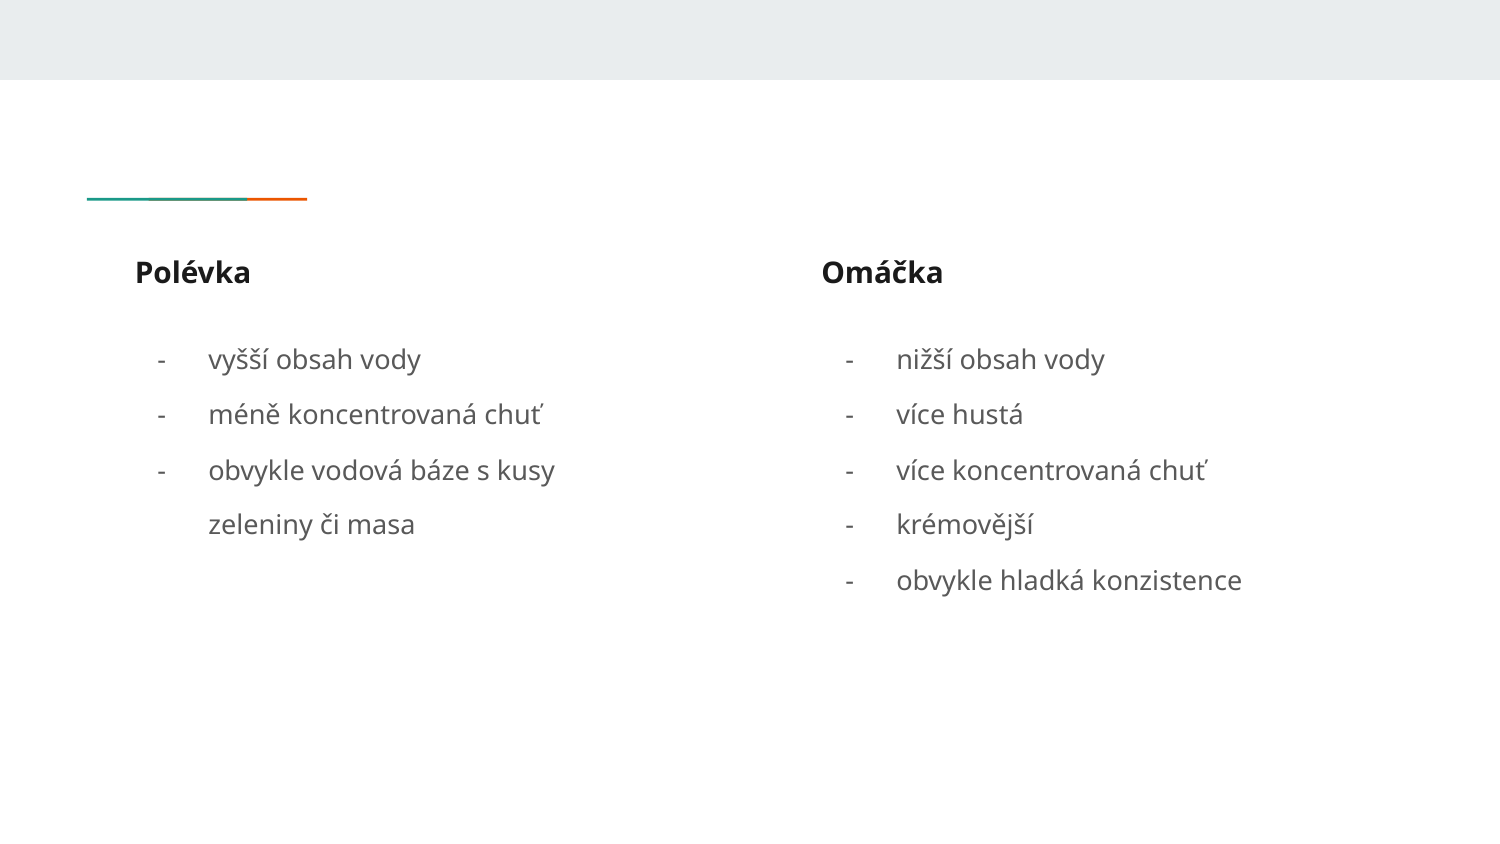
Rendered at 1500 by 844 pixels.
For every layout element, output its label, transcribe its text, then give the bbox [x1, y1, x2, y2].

list nižší obsah vody více hustá více koncentrovaná chuť krémovější obvykle hladká konzistence [806, 307, 1348, 807]
title Polévka [119, 216, 662, 308]
title Omáčka [806, 216, 1348, 307]
list vyšší obsah vody méně koncentrovaná chuť obvykle vodová báze s kusy zeleniny či masa [118, 307, 660, 816]
